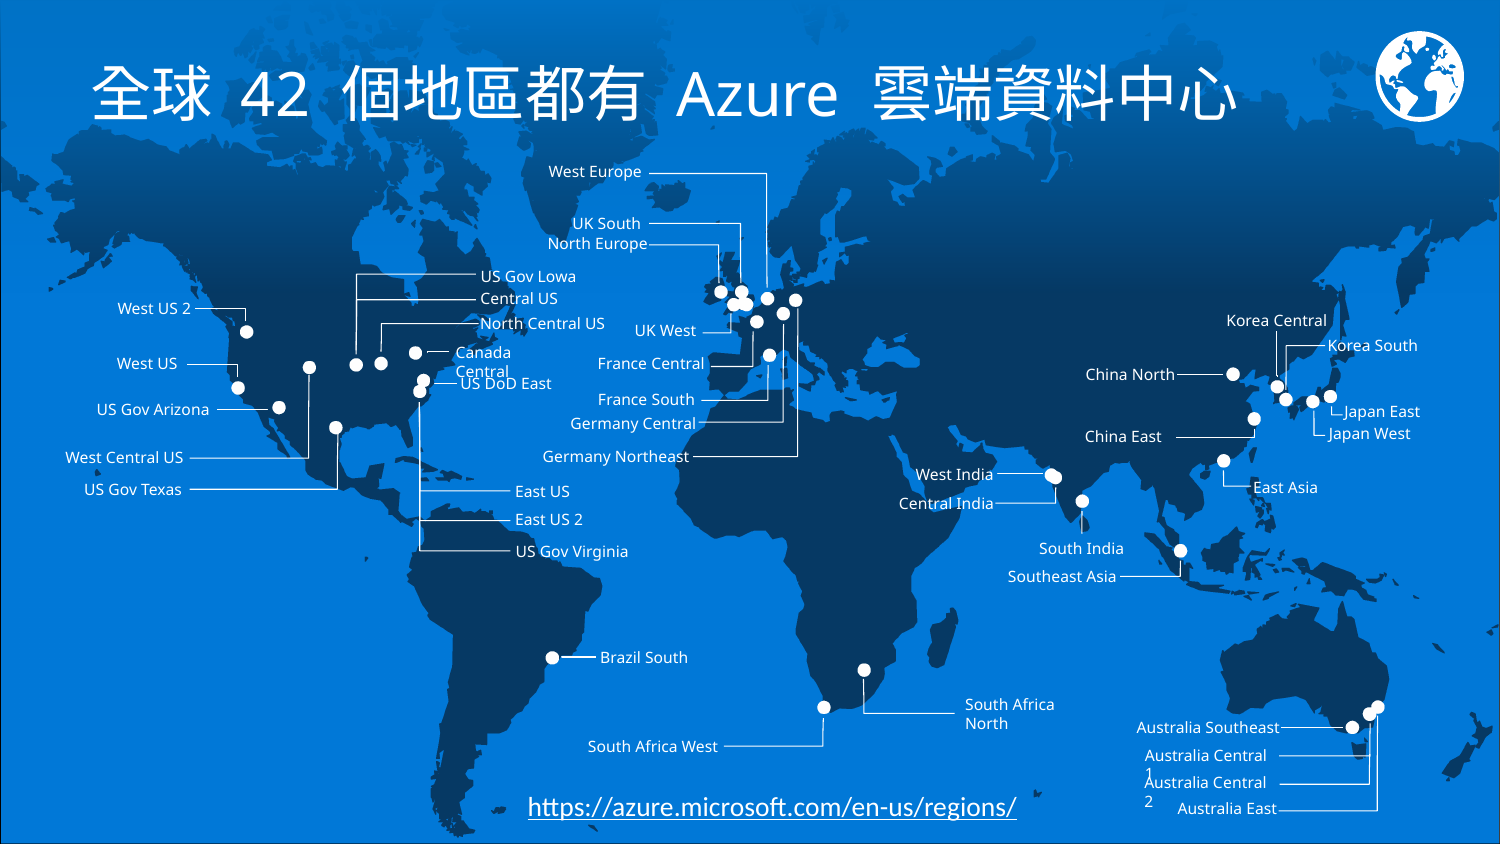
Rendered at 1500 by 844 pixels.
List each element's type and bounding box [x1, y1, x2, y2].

text_box [66, 162, 1420, 818]
picture [0, 0, 1500, 844]
